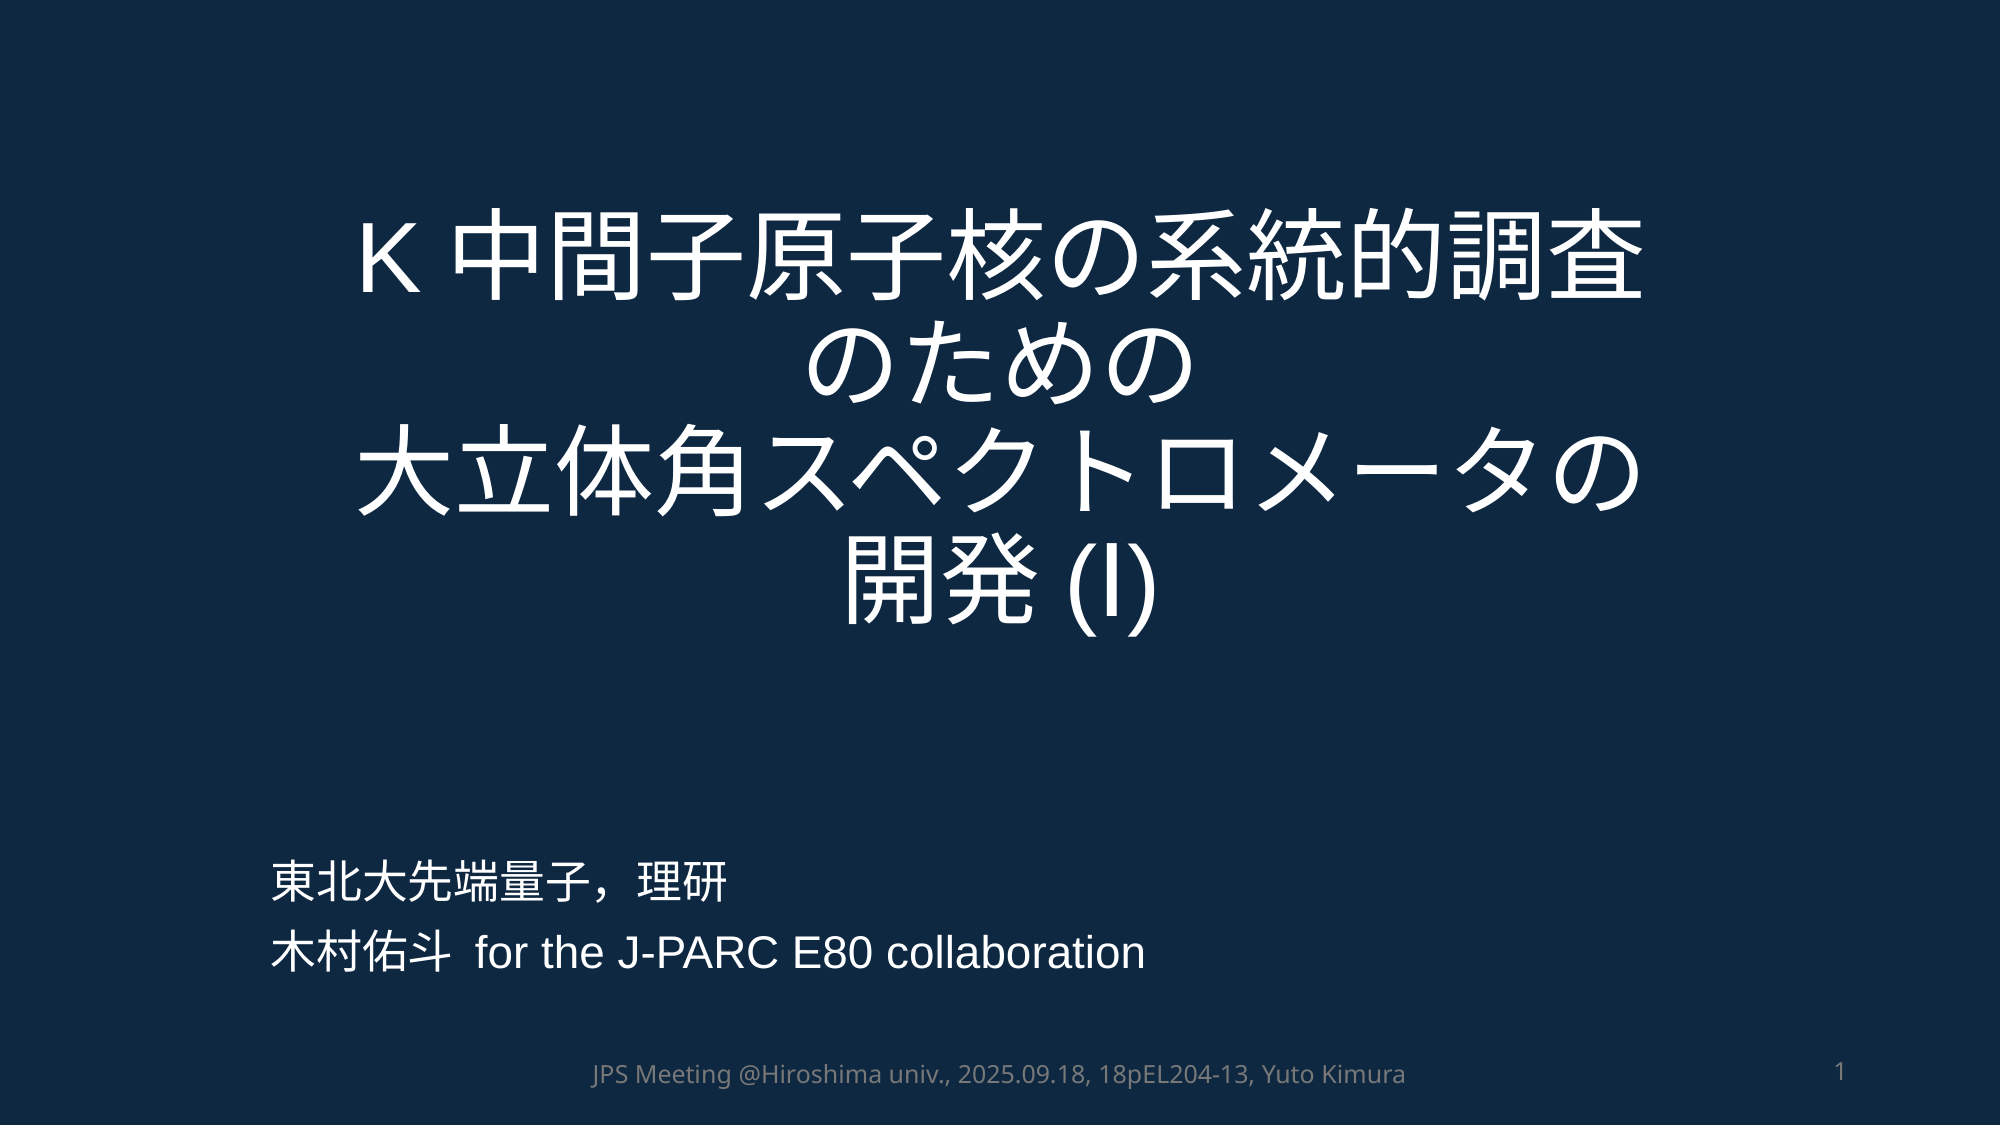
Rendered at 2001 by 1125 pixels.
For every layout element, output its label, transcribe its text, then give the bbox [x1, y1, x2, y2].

text_box K中間子原子核の系統的調査のための 大立体角スペクトロメータの開発(Ⅰ) [332, 169, 1670, 675]
slide_number 1 [1412, 1042, 1863, 1103]
text_box 東北大先端量子，理研 木村佑斗 for the J-PARC E80 collaboration [255, 848, 1746, 990]
footer JPS Meeting @Hiroshima univ., 2025.09.18, 18pEL204-13, Yuto Kimura [462, 1043, 1538, 1104]
